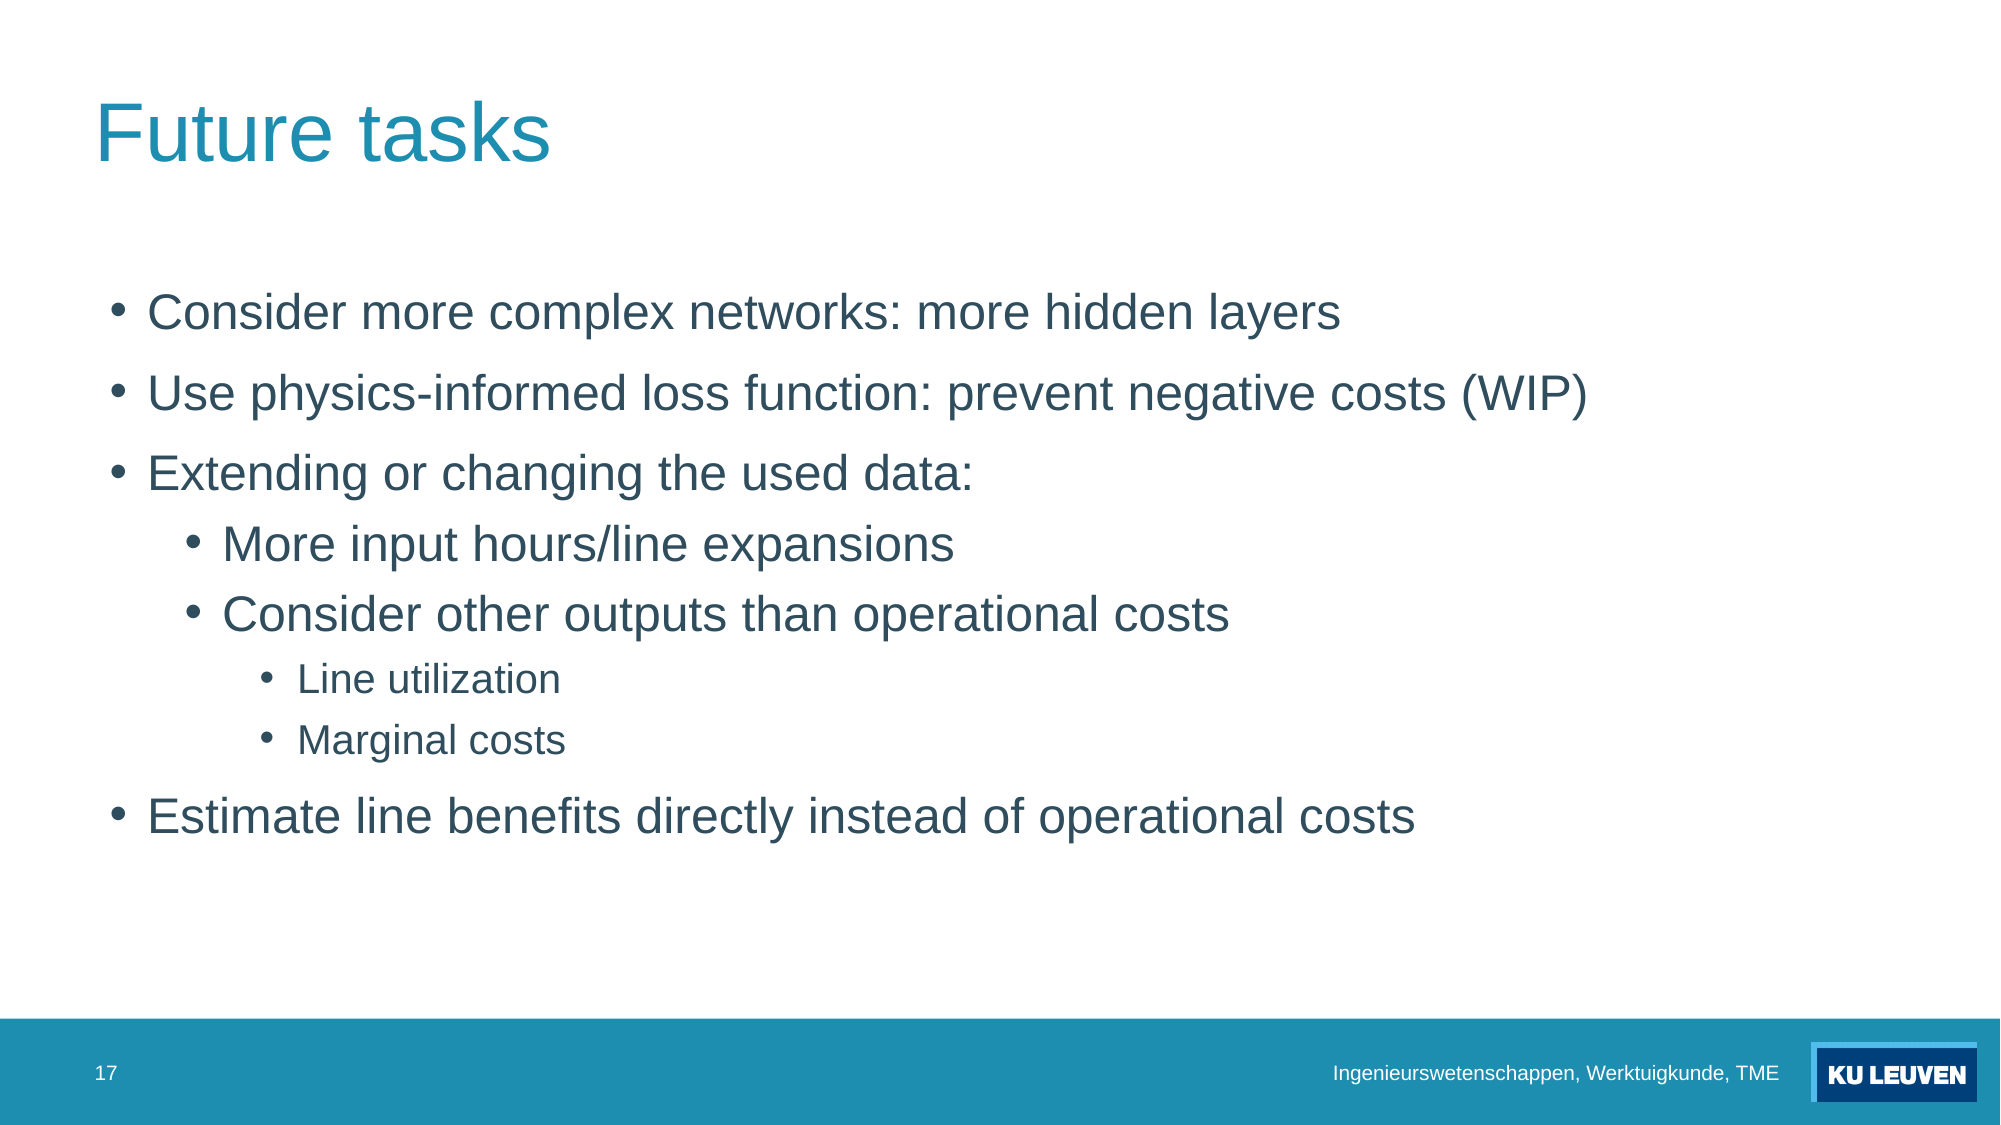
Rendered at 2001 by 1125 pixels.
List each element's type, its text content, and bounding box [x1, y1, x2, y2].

footer Ingenieurswetenschappen, Werktuigkunde, TME [989, 1018, 1809, 1125]
slide_number 17 [94, 1018, 201, 1125]
title Future tasks [94, 33, 1906, 223]
picture [1811, 1042, 1977, 1102]
list Consider more complex networks: more hidden layers Use physics-informed loss function: prevent negative costs (WIP) Extending or changing the used data: More input hours/line expansions Consider other outputs than operational costs Line utilization Marginal costs Estimate line benefits directly instead of operational costs [94, 271, 1906, 1004]
